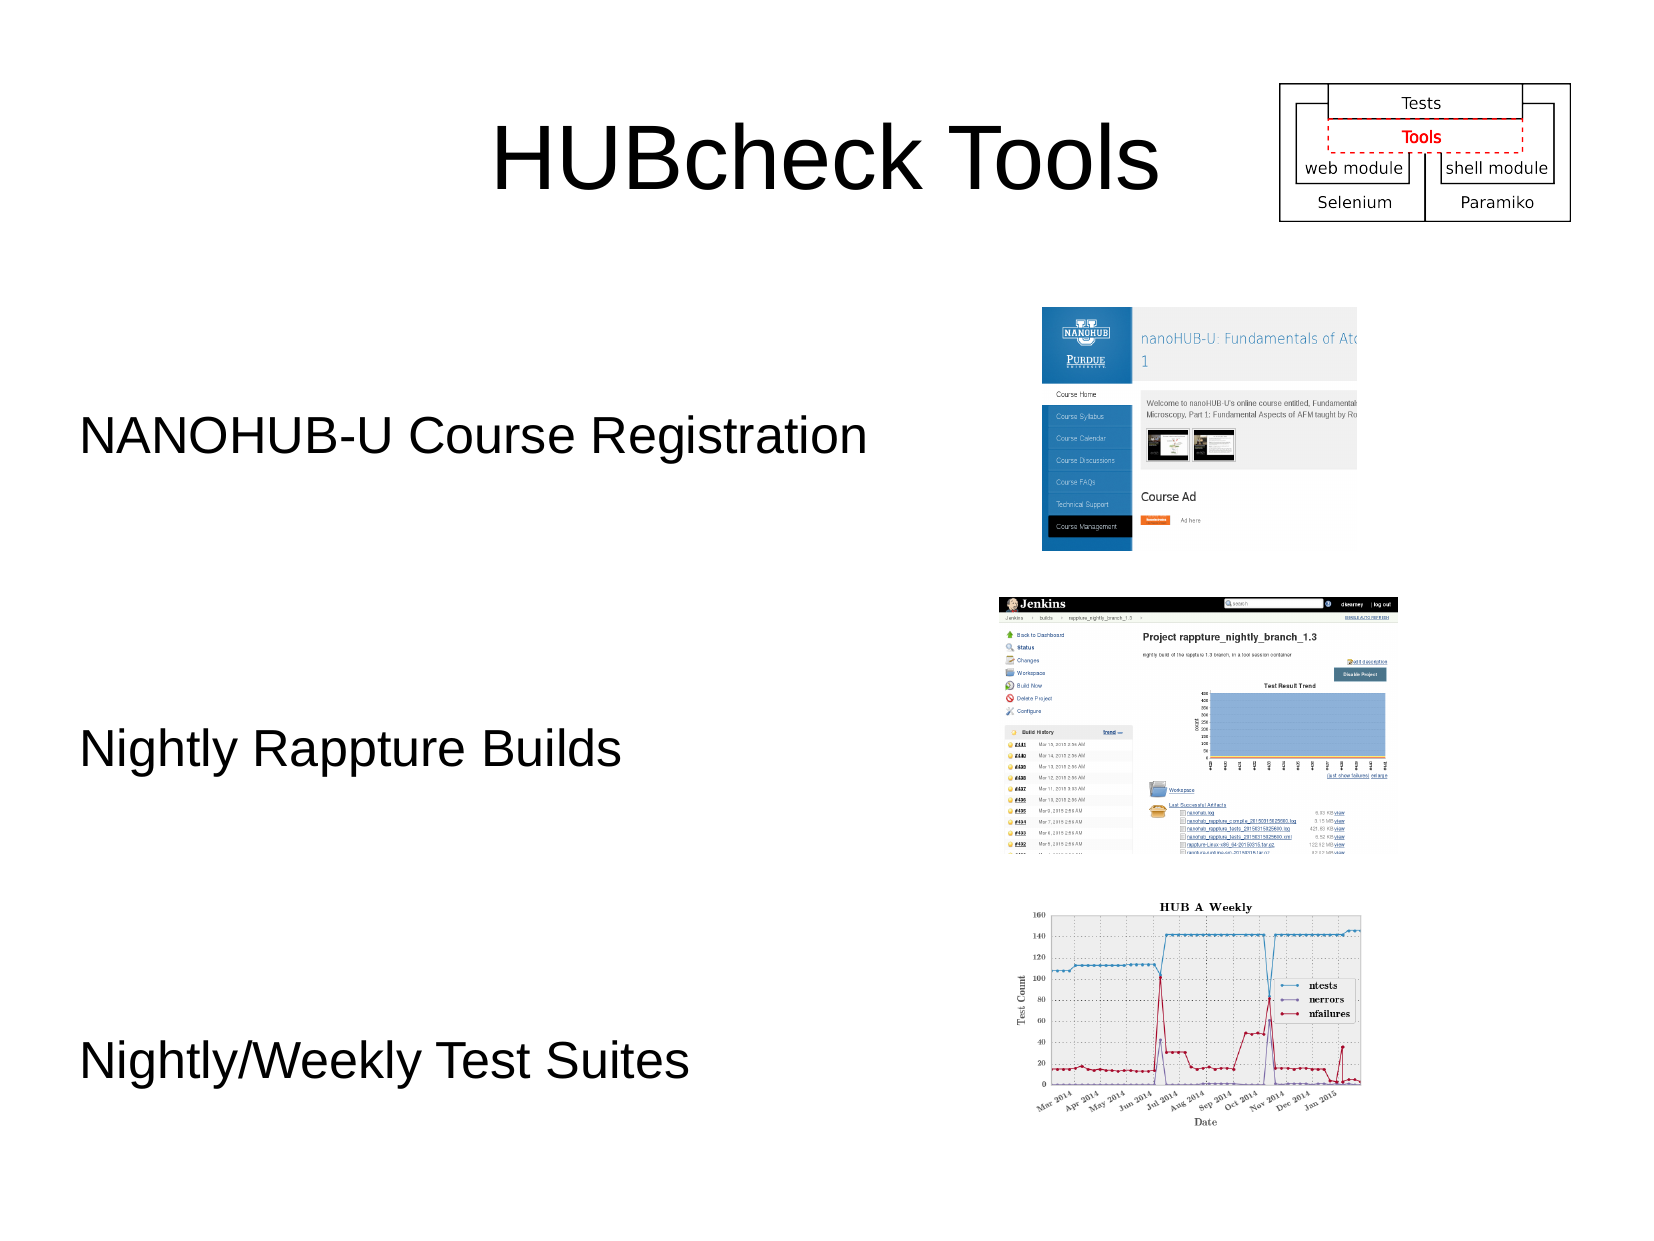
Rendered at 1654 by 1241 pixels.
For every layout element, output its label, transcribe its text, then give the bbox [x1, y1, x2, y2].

picture [999, 597, 1398, 855]
picture [1279, 83, 1571, 222]
text_box HUBcheck Tools [82, 49, 1571, 257]
picture [1042, 307, 1357, 552]
picture [1001, 891, 1400, 1133]
text_box NANOHUB-U Course Registration Nightly Rappture Builds Nightly/Weekly Test Suites [64, 394, 884, 1048]
